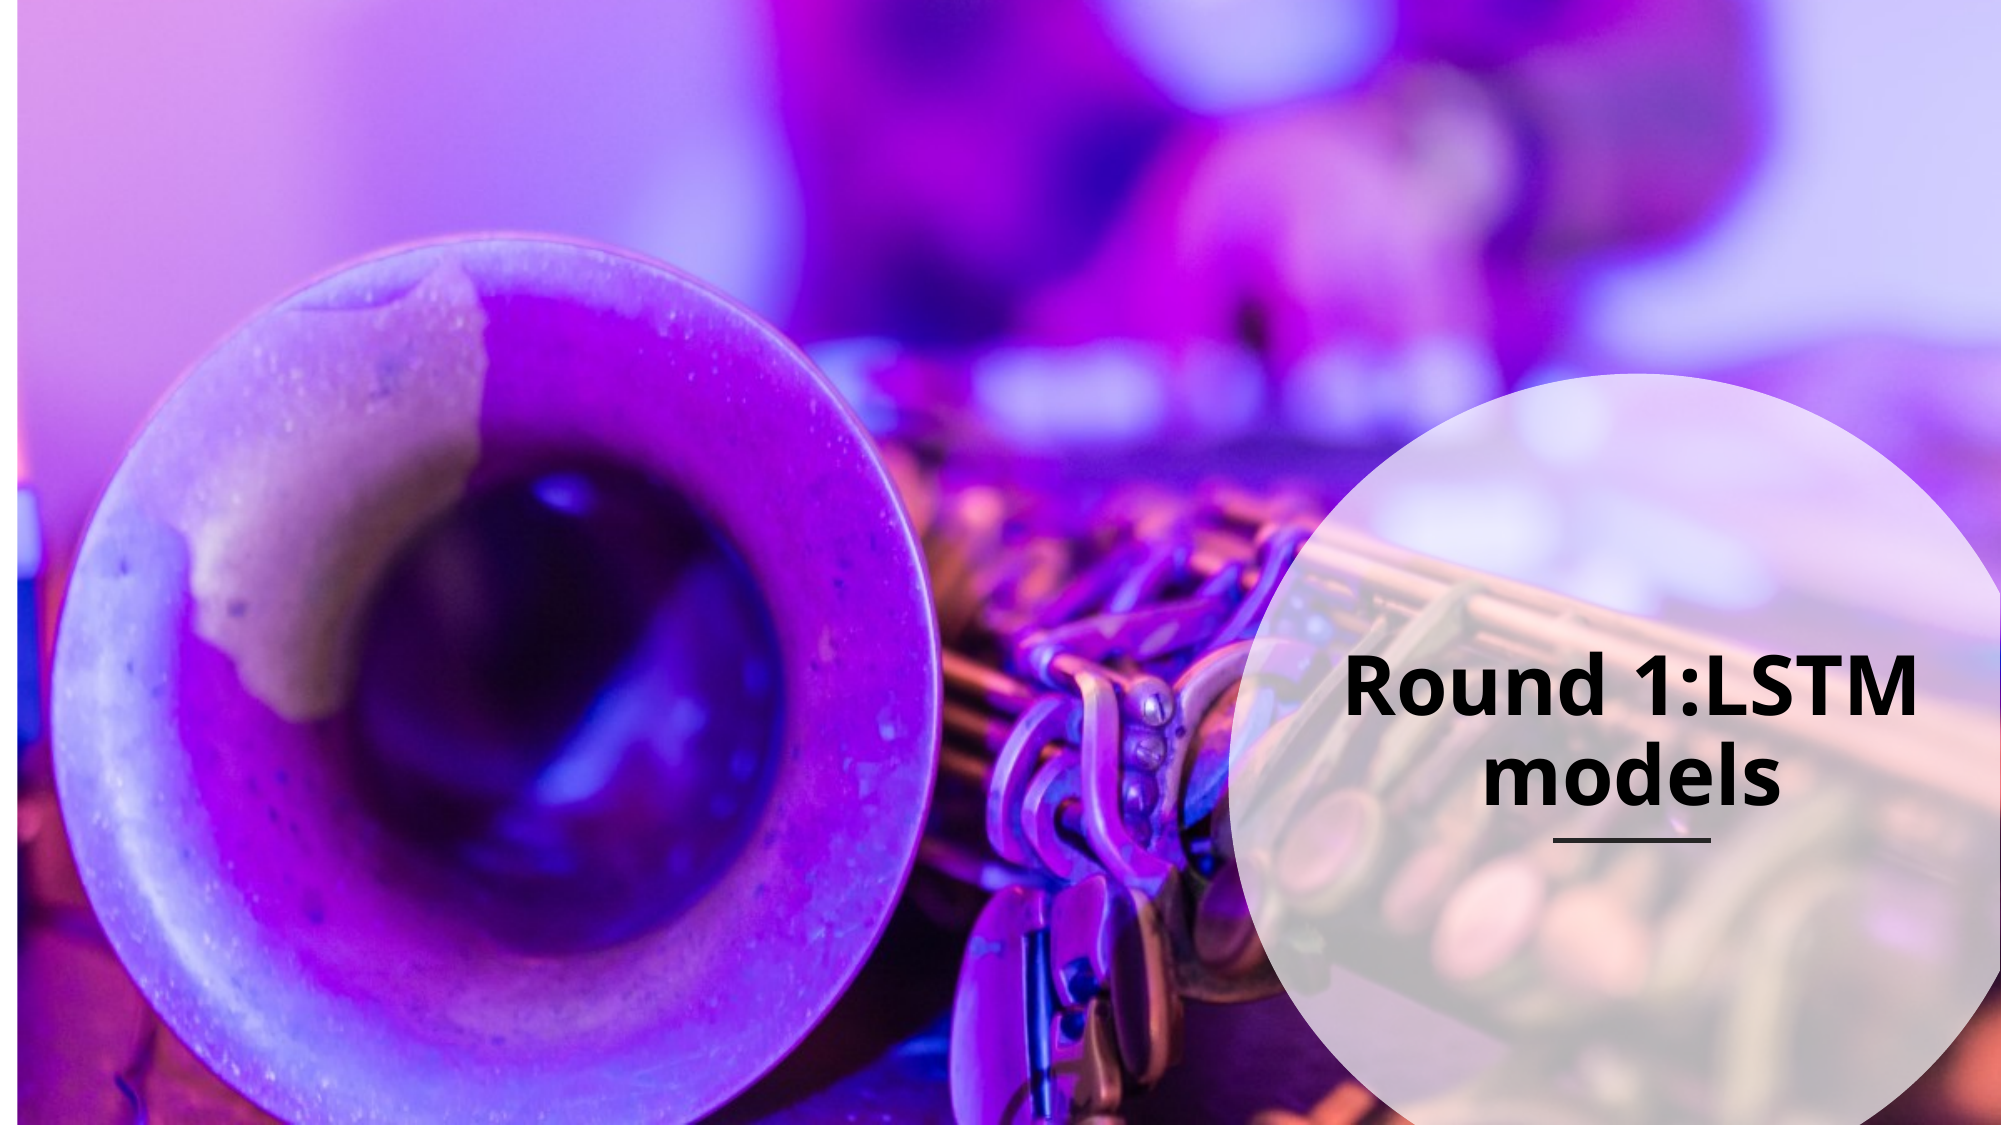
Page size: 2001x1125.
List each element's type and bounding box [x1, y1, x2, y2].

list [17, 0, 2000, 1125]
